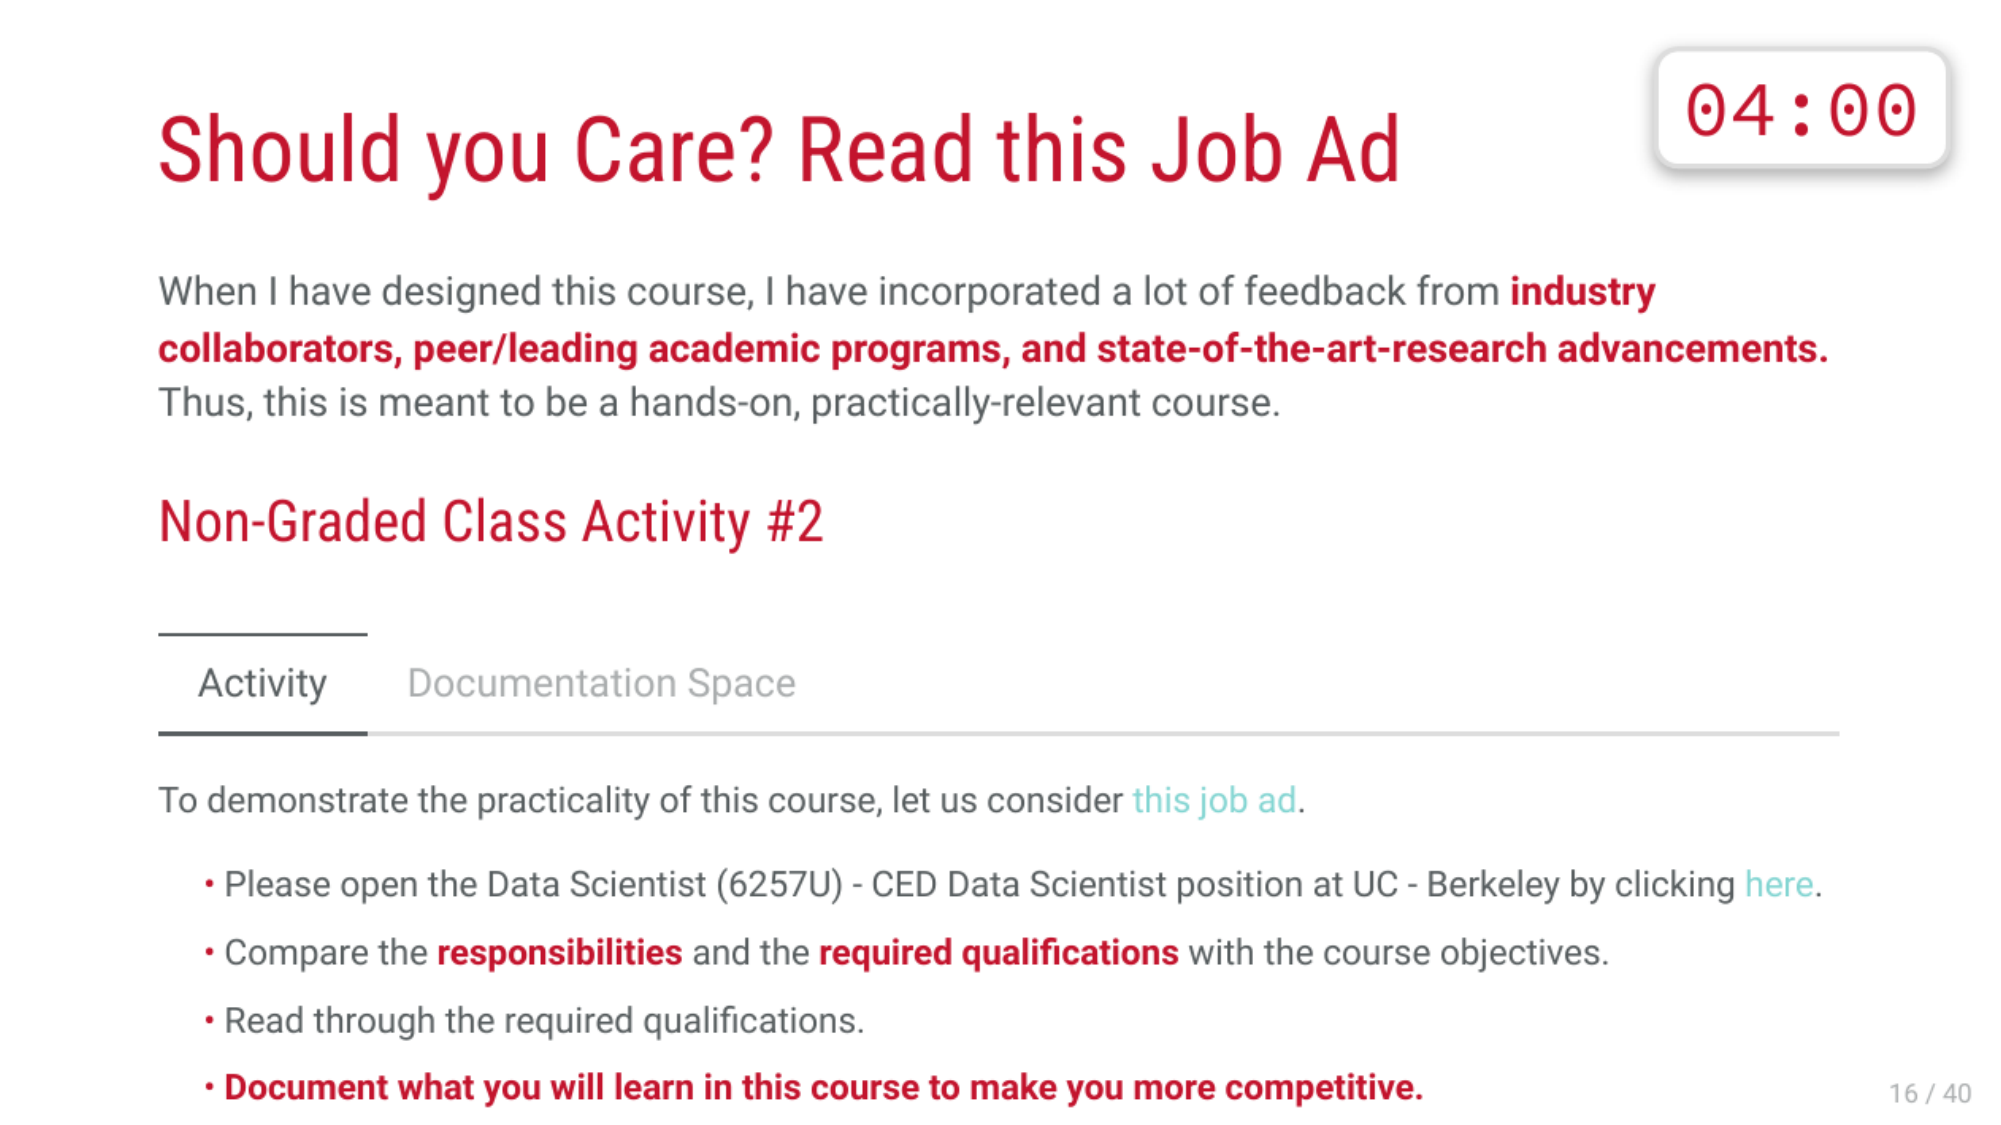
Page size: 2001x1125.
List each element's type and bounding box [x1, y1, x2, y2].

list [0, 0, 2000, 1125]
